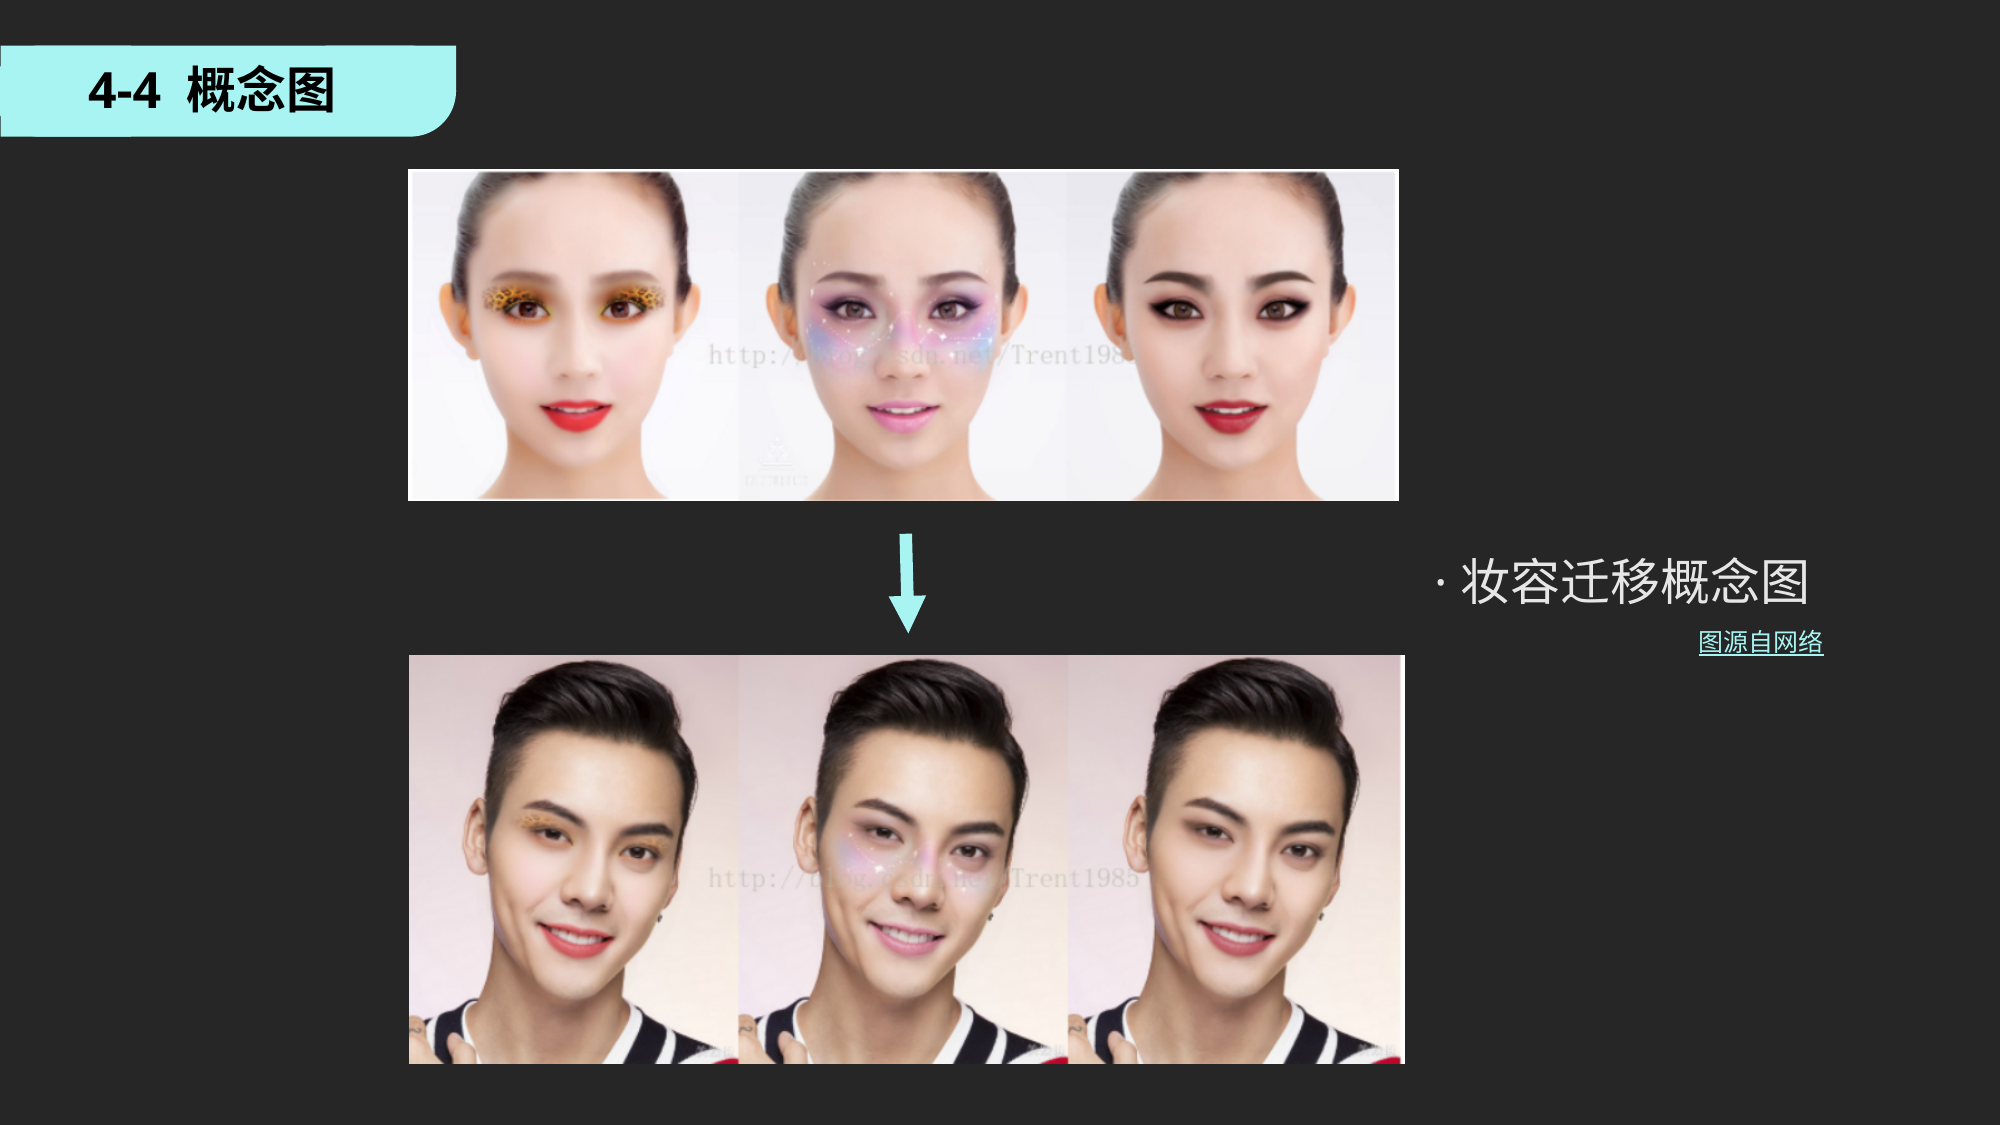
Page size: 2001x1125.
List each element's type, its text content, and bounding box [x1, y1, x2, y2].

picture [407, 169, 1399, 501]
text_box ·妆容迁移概念图 [1420, 513, 1894, 619]
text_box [0, 45, 456, 137]
text_box 图源自网络 [1683, 619, 1839, 665]
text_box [905, 533, 909, 634]
picture [409, 655, 1405, 1064]
